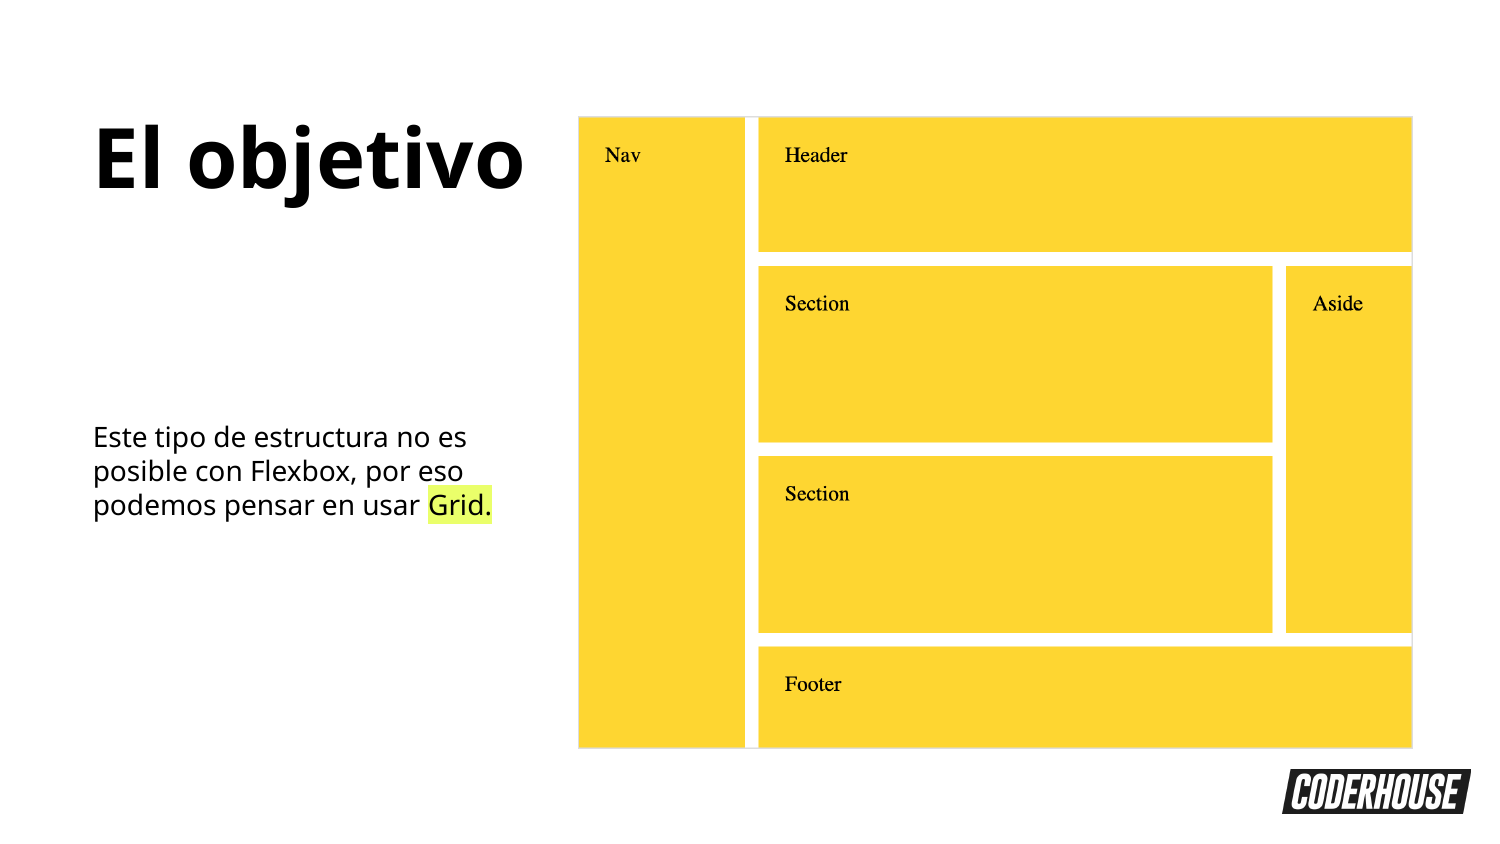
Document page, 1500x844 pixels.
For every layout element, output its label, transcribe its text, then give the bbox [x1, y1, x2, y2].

text_box Este tipo de estructura no es posible con Flexbox, por eso podemos pensar en usar Grid. [78, 404, 567, 536]
text_box El objetivo [77, 101, 1414, 222]
picture [572, 113, 1414, 754]
picture [1281, 769, 1471, 814]
